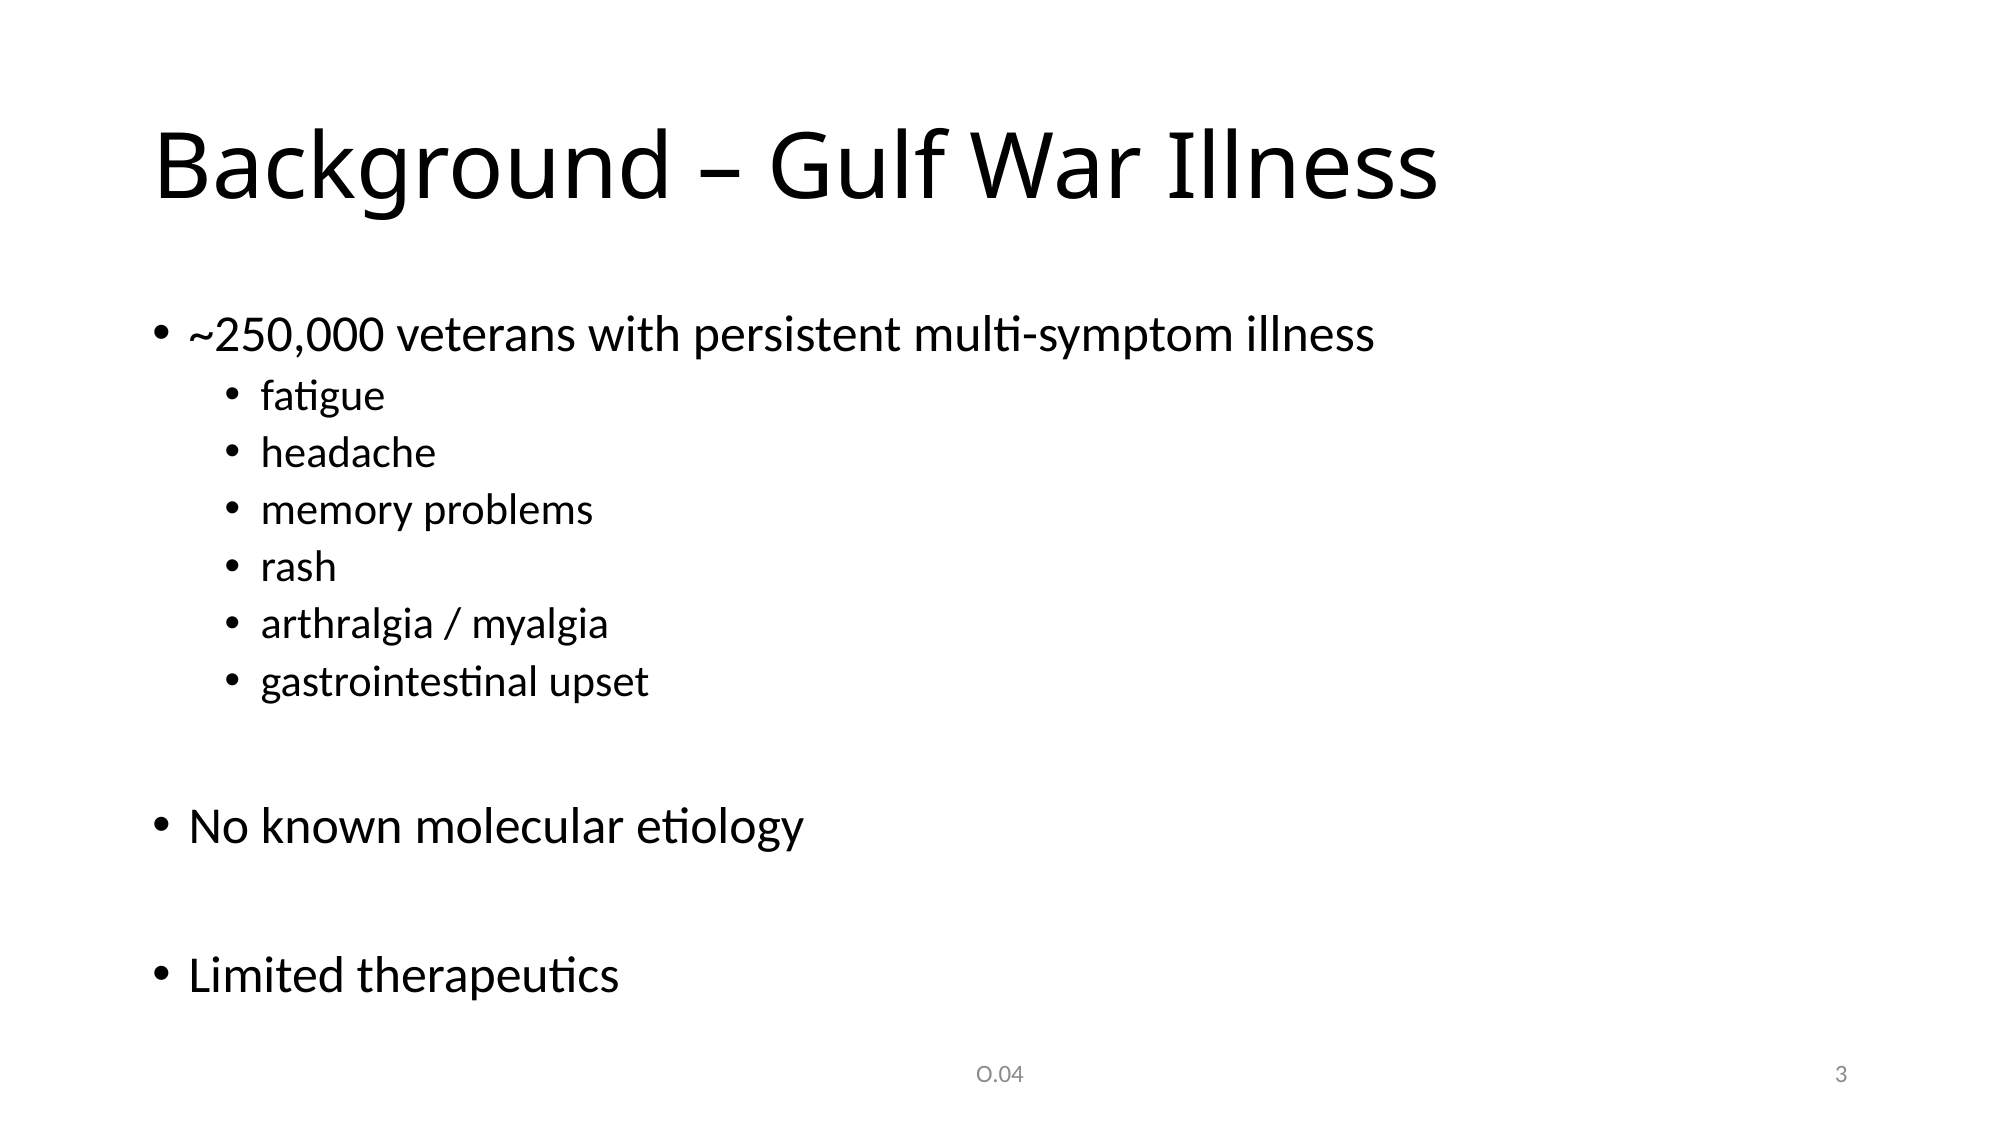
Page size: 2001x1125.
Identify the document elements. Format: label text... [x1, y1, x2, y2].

title Background – Gulf War Illness [137, 59, 1863, 278]
slide_number 3 [1412, 1042, 1863, 1103]
footer O.04 [662, 1042, 1338, 1103]
list ~250,000 veterans with persistent multi-symptom illness fatigue headache memory problems rash arthralgia / myalgia gastrointestinal upset No known molecular etiology Limited therapeutics [137, 299, 1863, 1014]
